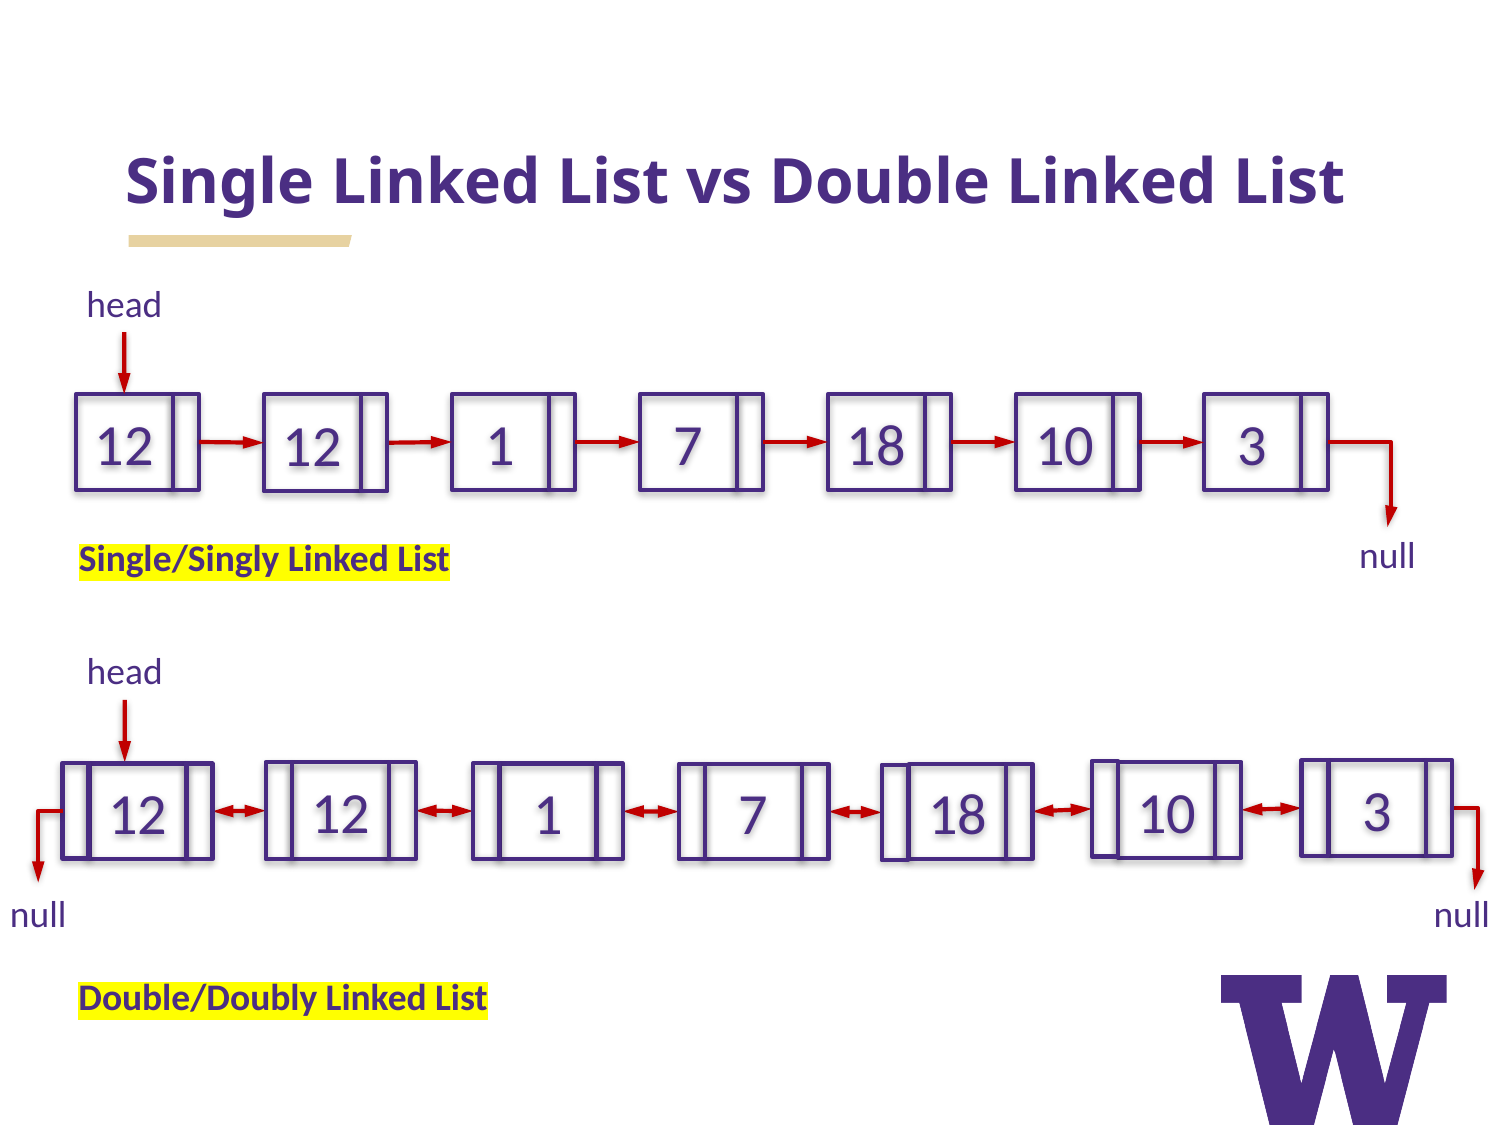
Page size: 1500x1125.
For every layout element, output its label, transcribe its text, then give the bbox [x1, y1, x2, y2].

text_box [62, 272, 1450, 585]
picture [1221, 975, 1447, 1125]
picture [128, 235, 352, 247]
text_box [0, 639, 1500, 944]
title Single Linked List vs Double Linked List [110, 60, 1453, 224]
text_box Double/Doubly Linked List [63, 965, 503, 1026]
